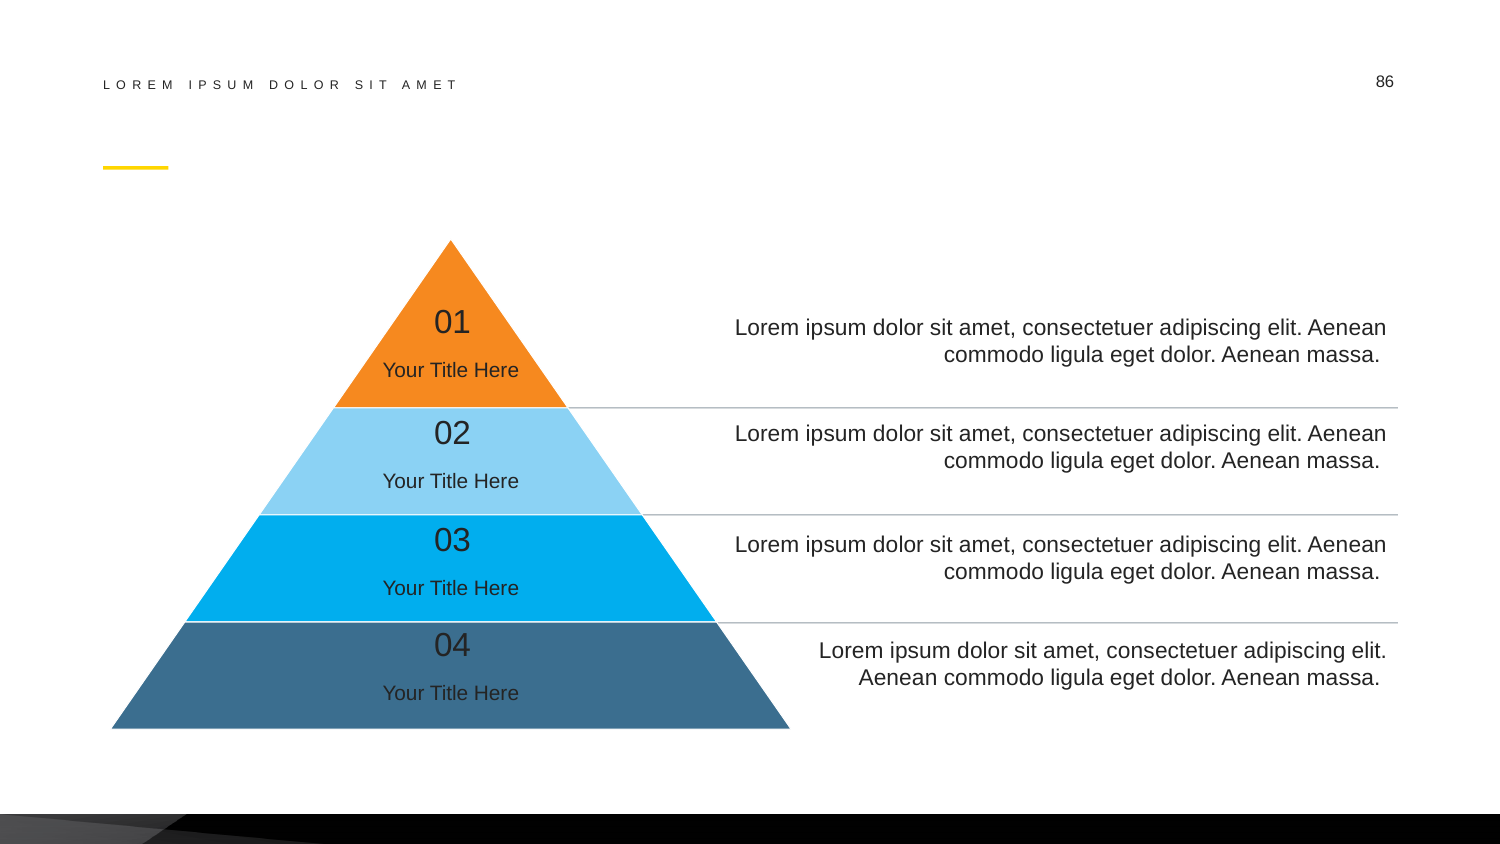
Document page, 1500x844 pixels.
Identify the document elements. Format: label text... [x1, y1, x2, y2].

text_box Lorem ipsum dolor sit amet, consectetuer adipiscing elit. Aenean commodo ligula eget dolor. Aenean massa. [806, 630, 1398, 696]
slide_number 86 [1375, 70, 1440, 96]
text_box Lorem ipsum dolor sit amet, consectetuer adipiscing elit. Aenean commodo ligula eget dolor. Aenean massa. [791, 413, 1398, 479]
text_box Lorem ipsum dolor sit amet, consectetuer adipiscing elit. Aenean commodo ligula eget dolor. Aenean massa. [791, 307, 1398, 373]
picture [0, 814, 1500, 844]
text_box Lorem ipsum dolor sit amet, consectetuer adipiscing elit. Aenean commodo ligula eget dolor. Aenean massa. [791, 524, 1398, 590]
text_box LOREM IPSUM DOLOR SIT AMET [103, 77, 1179, 93]
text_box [110, 238, 791, 730]
